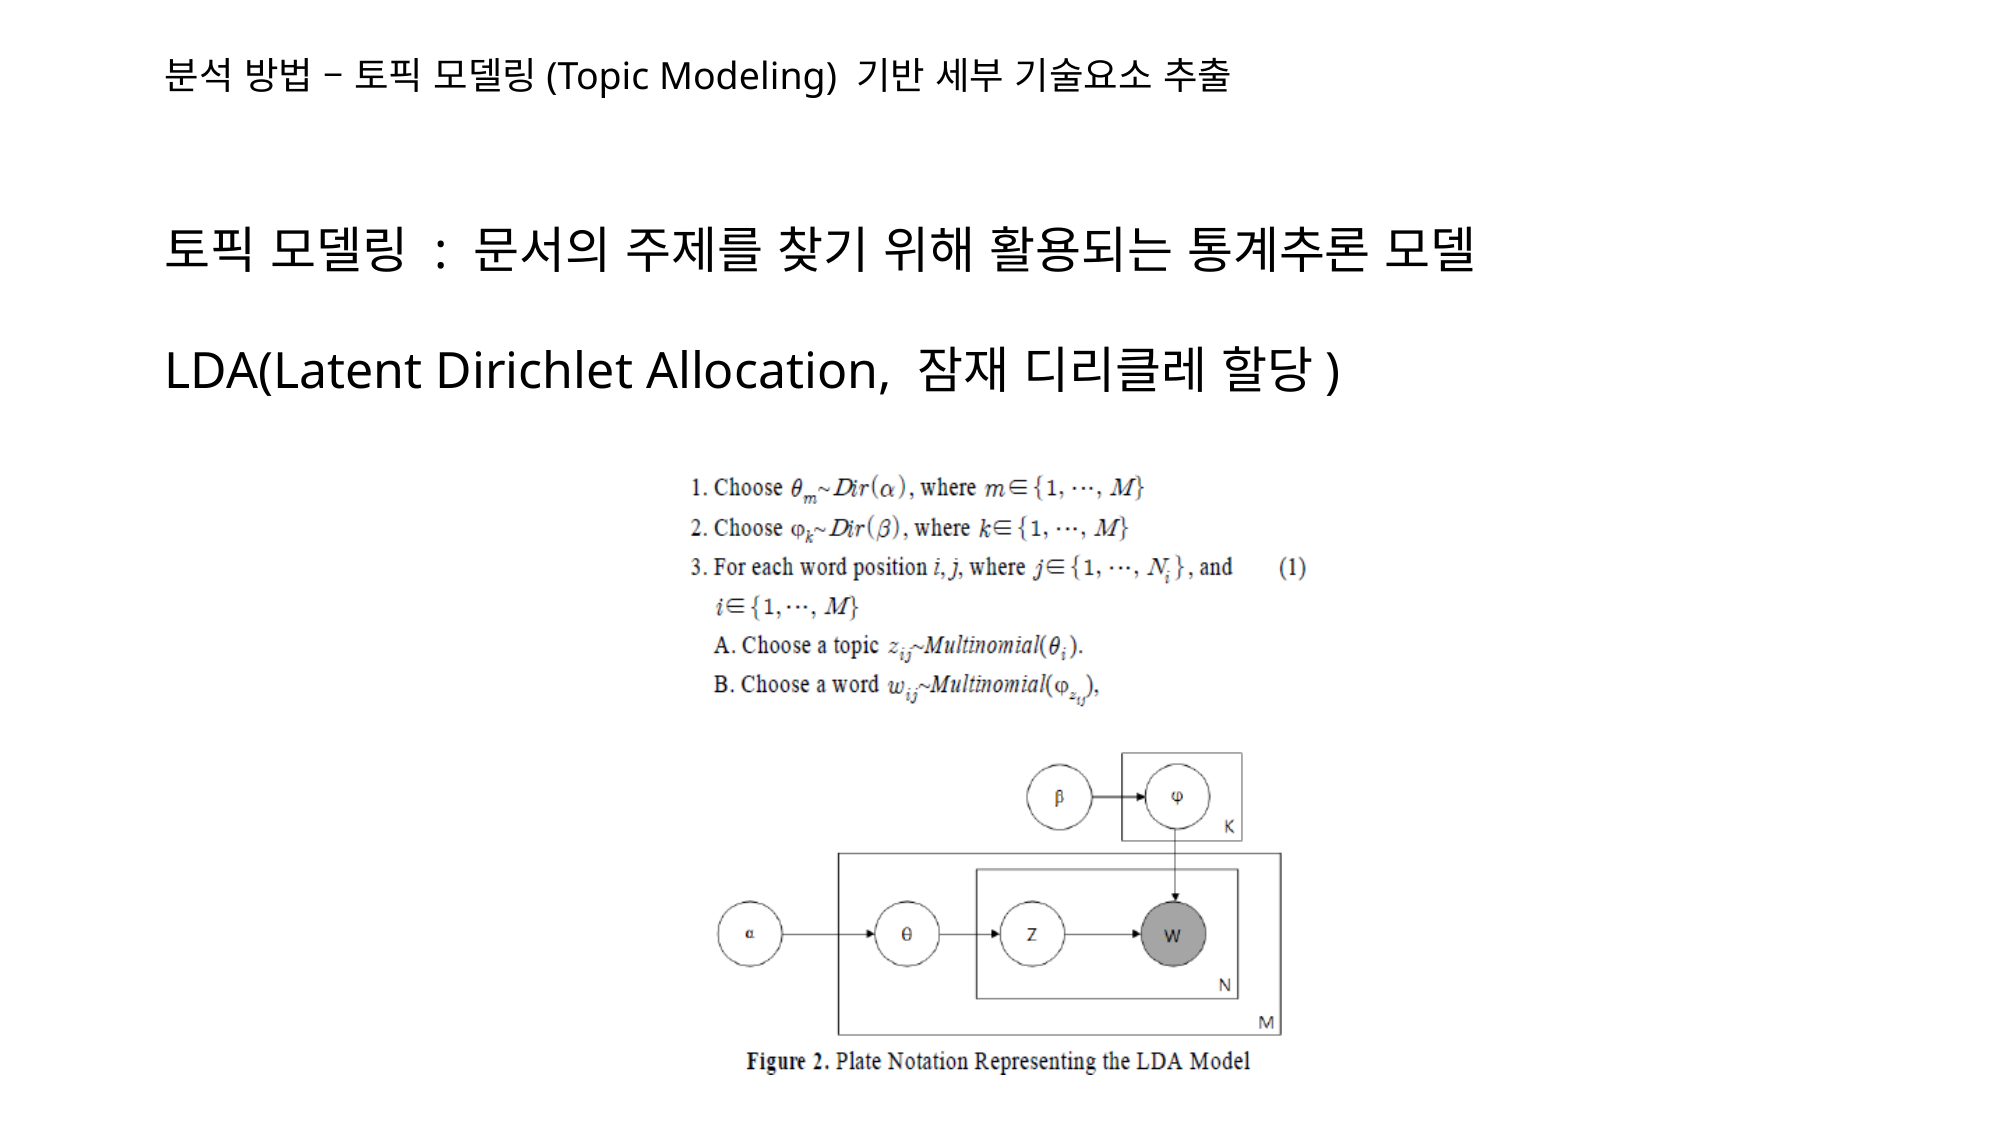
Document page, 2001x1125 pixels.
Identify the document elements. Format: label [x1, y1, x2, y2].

text_box [0, 0, 2000, 1076]
